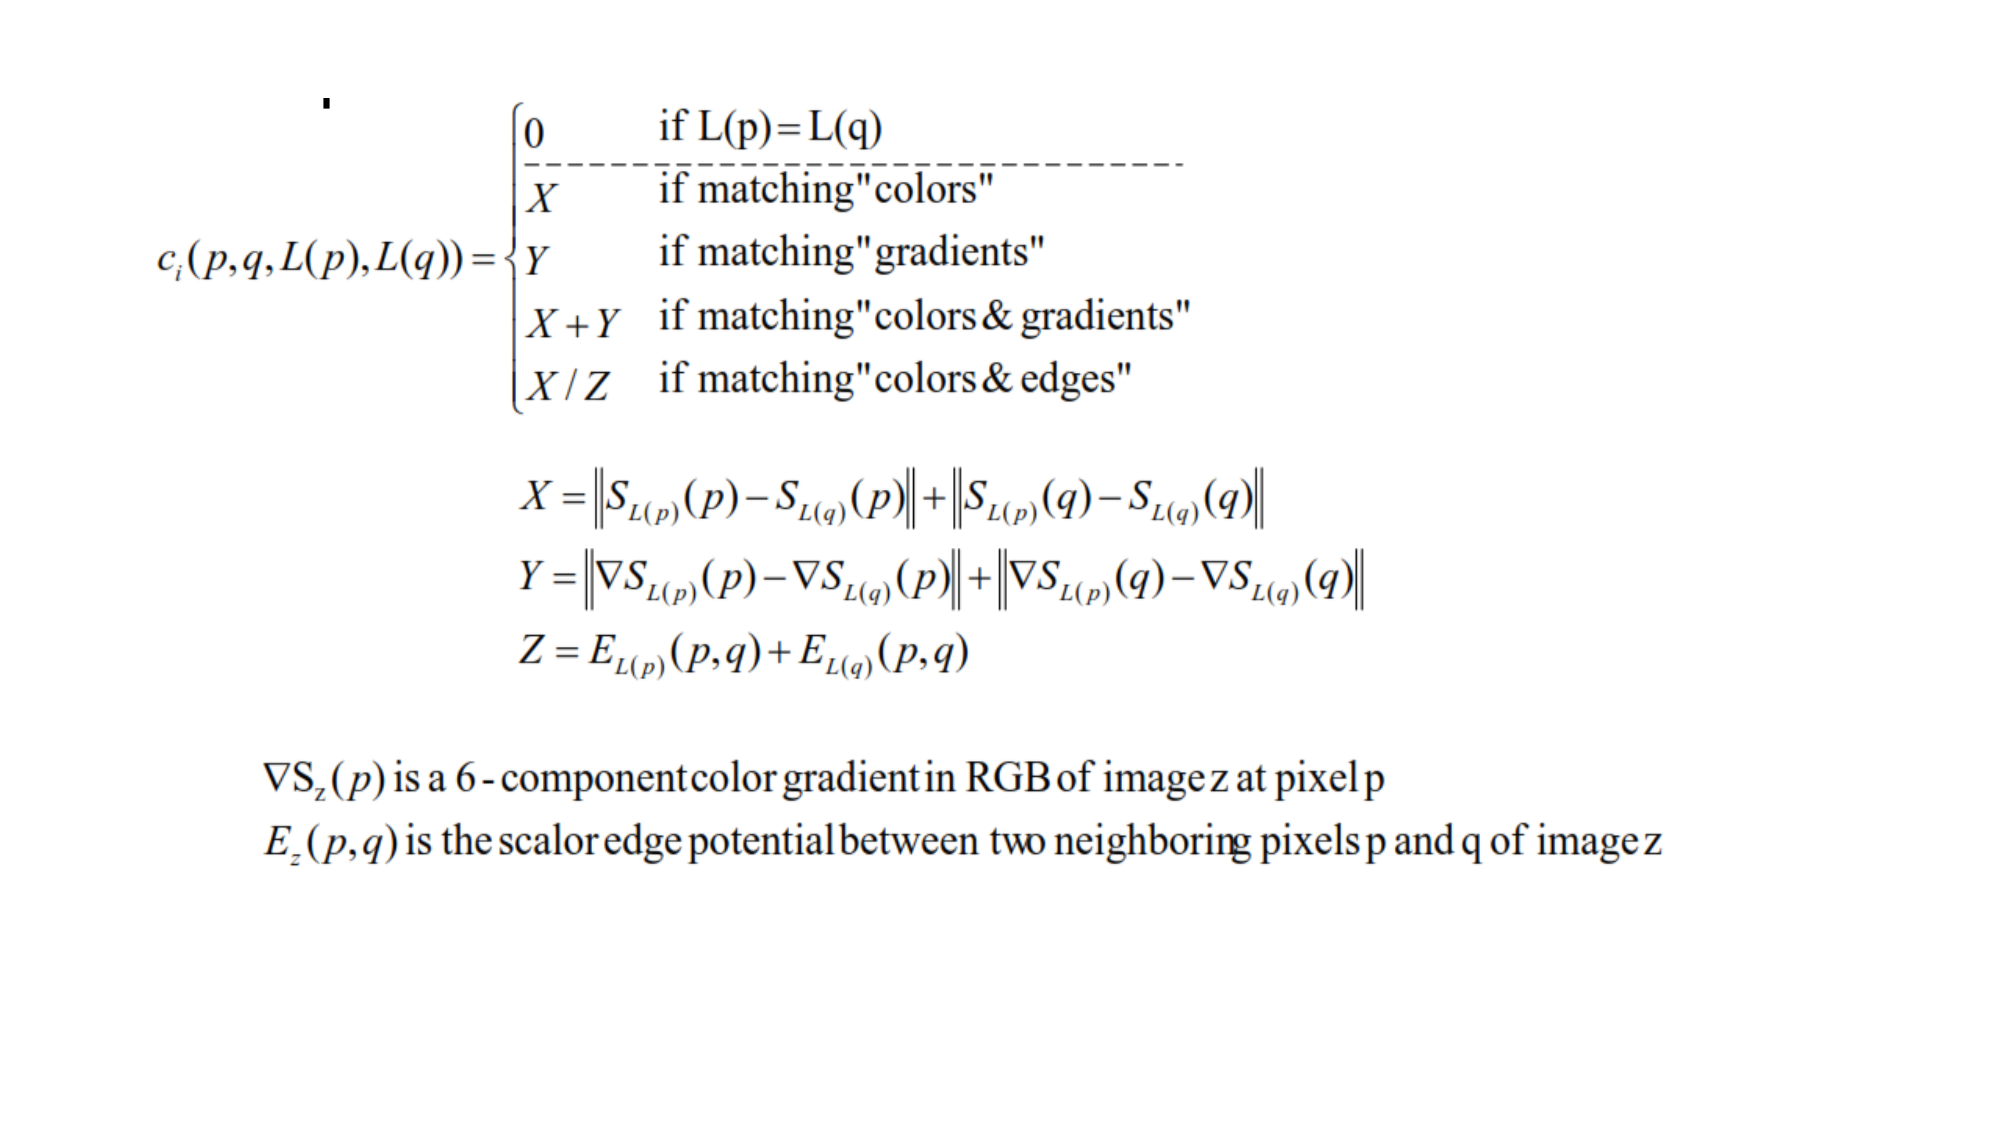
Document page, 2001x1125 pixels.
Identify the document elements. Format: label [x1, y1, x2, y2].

picture [511, 456, 1373, 690]
list [147, 98, 1207, 419]
picture [259, 757, 1677, 883]
